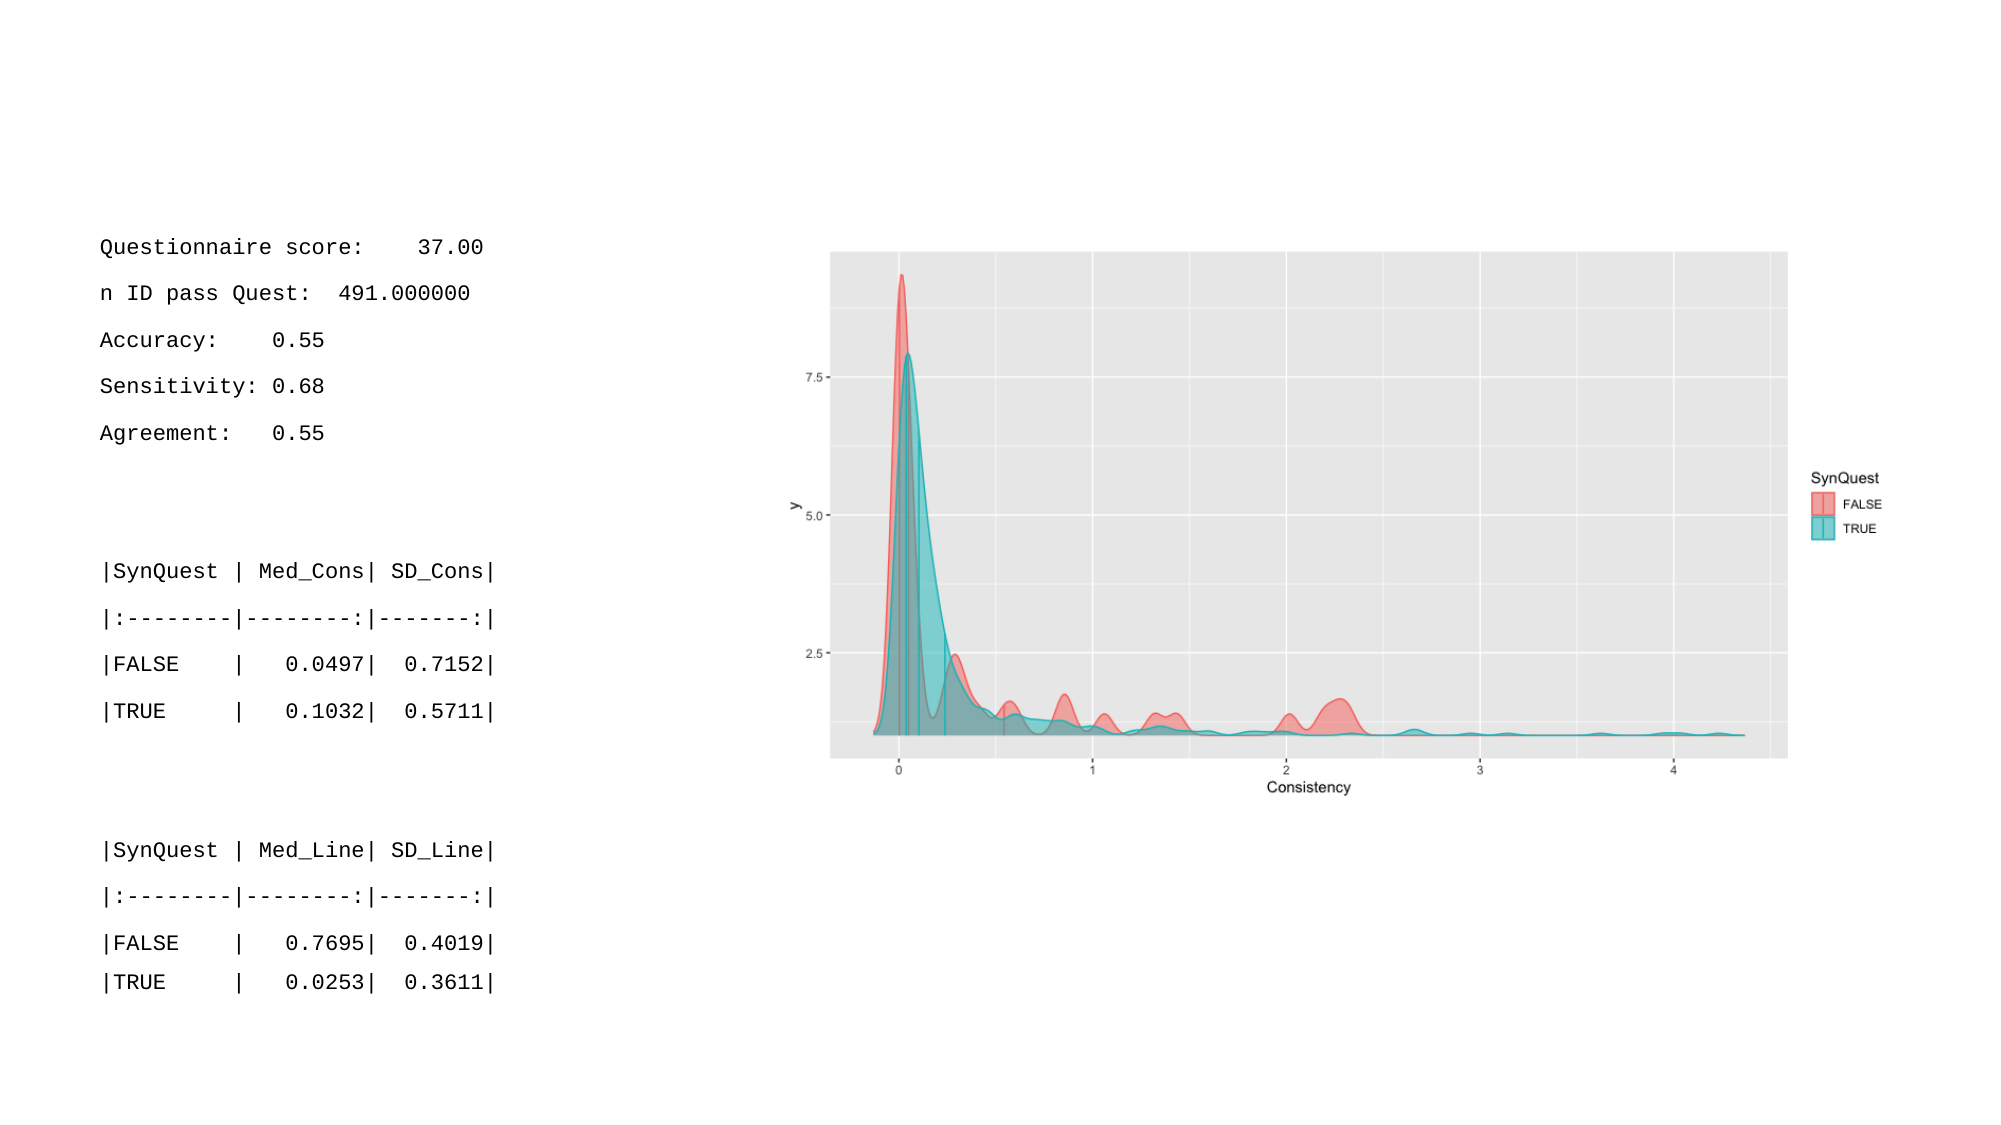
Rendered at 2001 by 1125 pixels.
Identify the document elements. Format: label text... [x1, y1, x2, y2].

list Questionnaire score: 37.00 n ID pass Quest: 491.000000 Accuracy: 0.55 Sensitivity: 0.68 Agreement: 0.55 |SynQuest | Med_Cons| SD_Cons| |:--------|--------:|-------:| |FALSE | 0.0497| 0.7152| |TRUE | 0.1032| 0.5711| |SynQuest | Med_Line| SD_Line| |:--------|--------:|-------:| |FALSE | 0.7695| 0.4019| |TRUE | 0.0253| 0.3611| [99, 235, 758, 1005]
picture [779, 243, 1898, 804]
